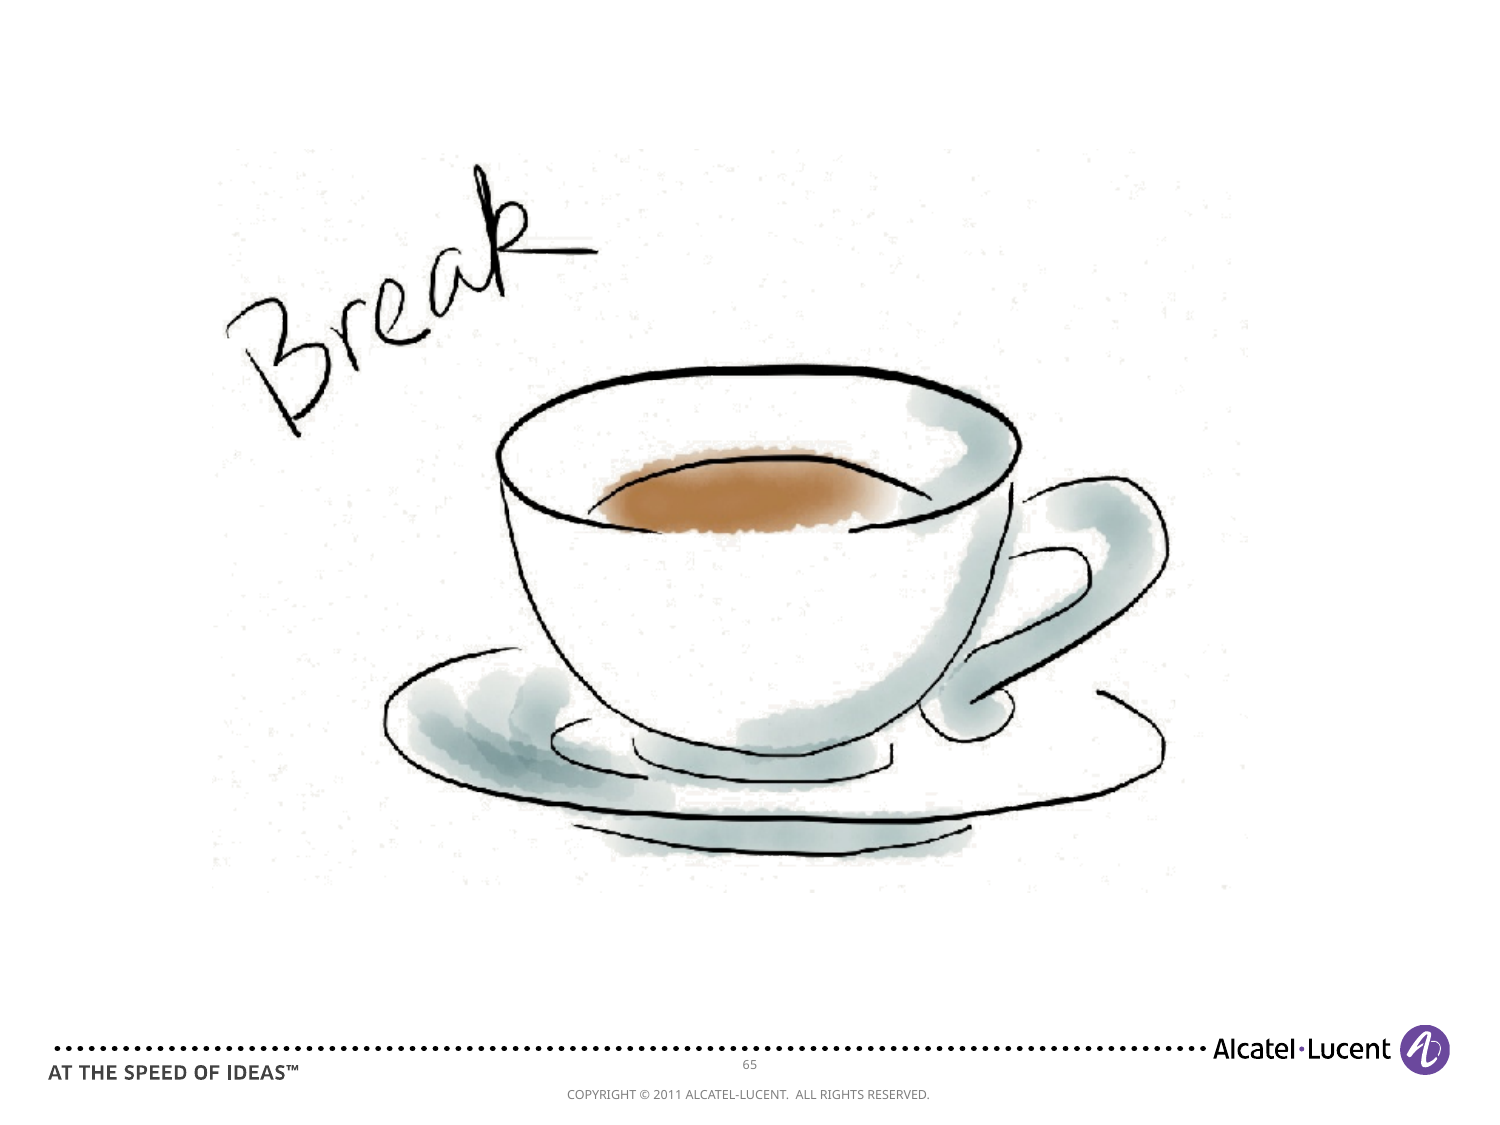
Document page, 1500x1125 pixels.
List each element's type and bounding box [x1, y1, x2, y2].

list [212, 149, 1248, 893]
